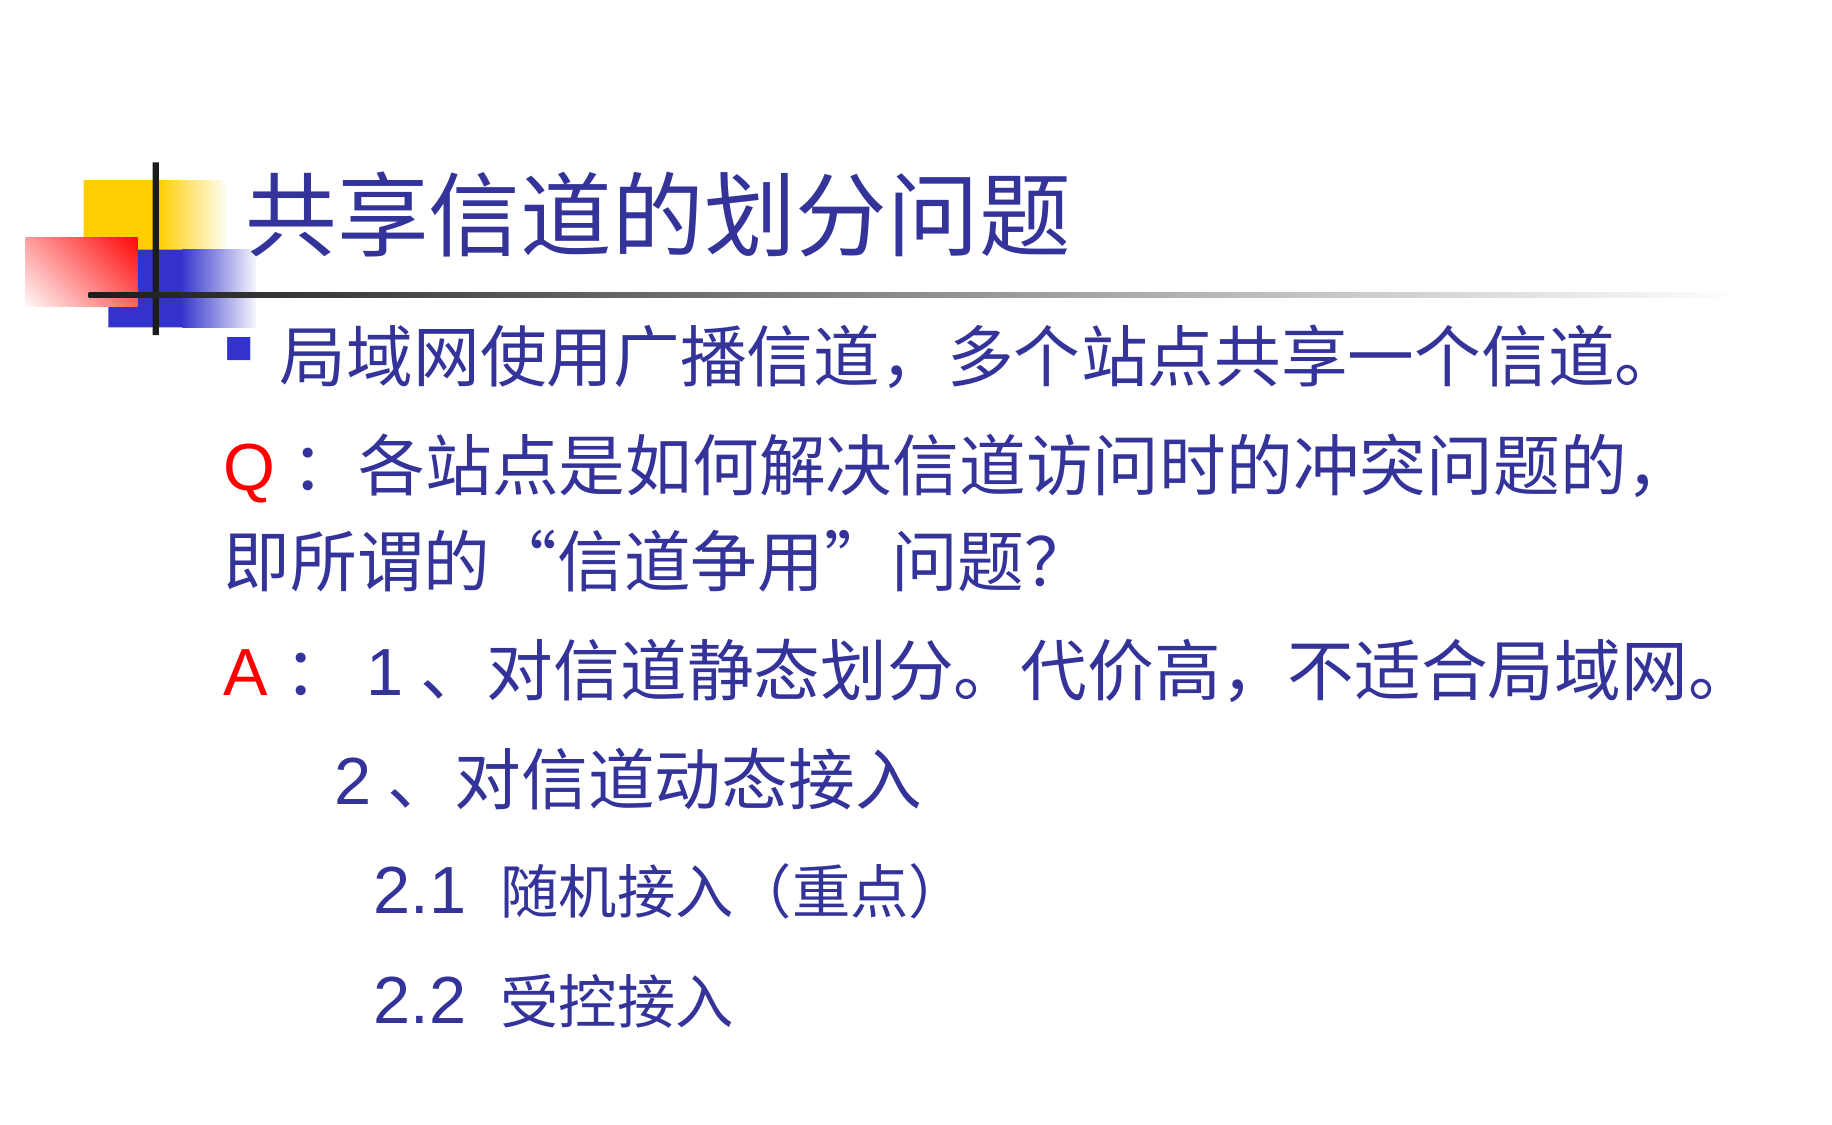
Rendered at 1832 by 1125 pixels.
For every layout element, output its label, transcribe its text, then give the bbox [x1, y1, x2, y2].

list 局域网使用广播信道，多个站点共享一个信道。 Q：各站点是如何解决信道访问时的冲突问题的，即所谓的“信道争用”问题？ A：1、对信道静态划分。代价高，不适合局域网。 2、对信道动态接入 2.1 随机接入（重点） 2.2 受控接入 [208, 290, 1766, 1125]
title 共享信道的划分问题 [230, 35, 1791, 275]
